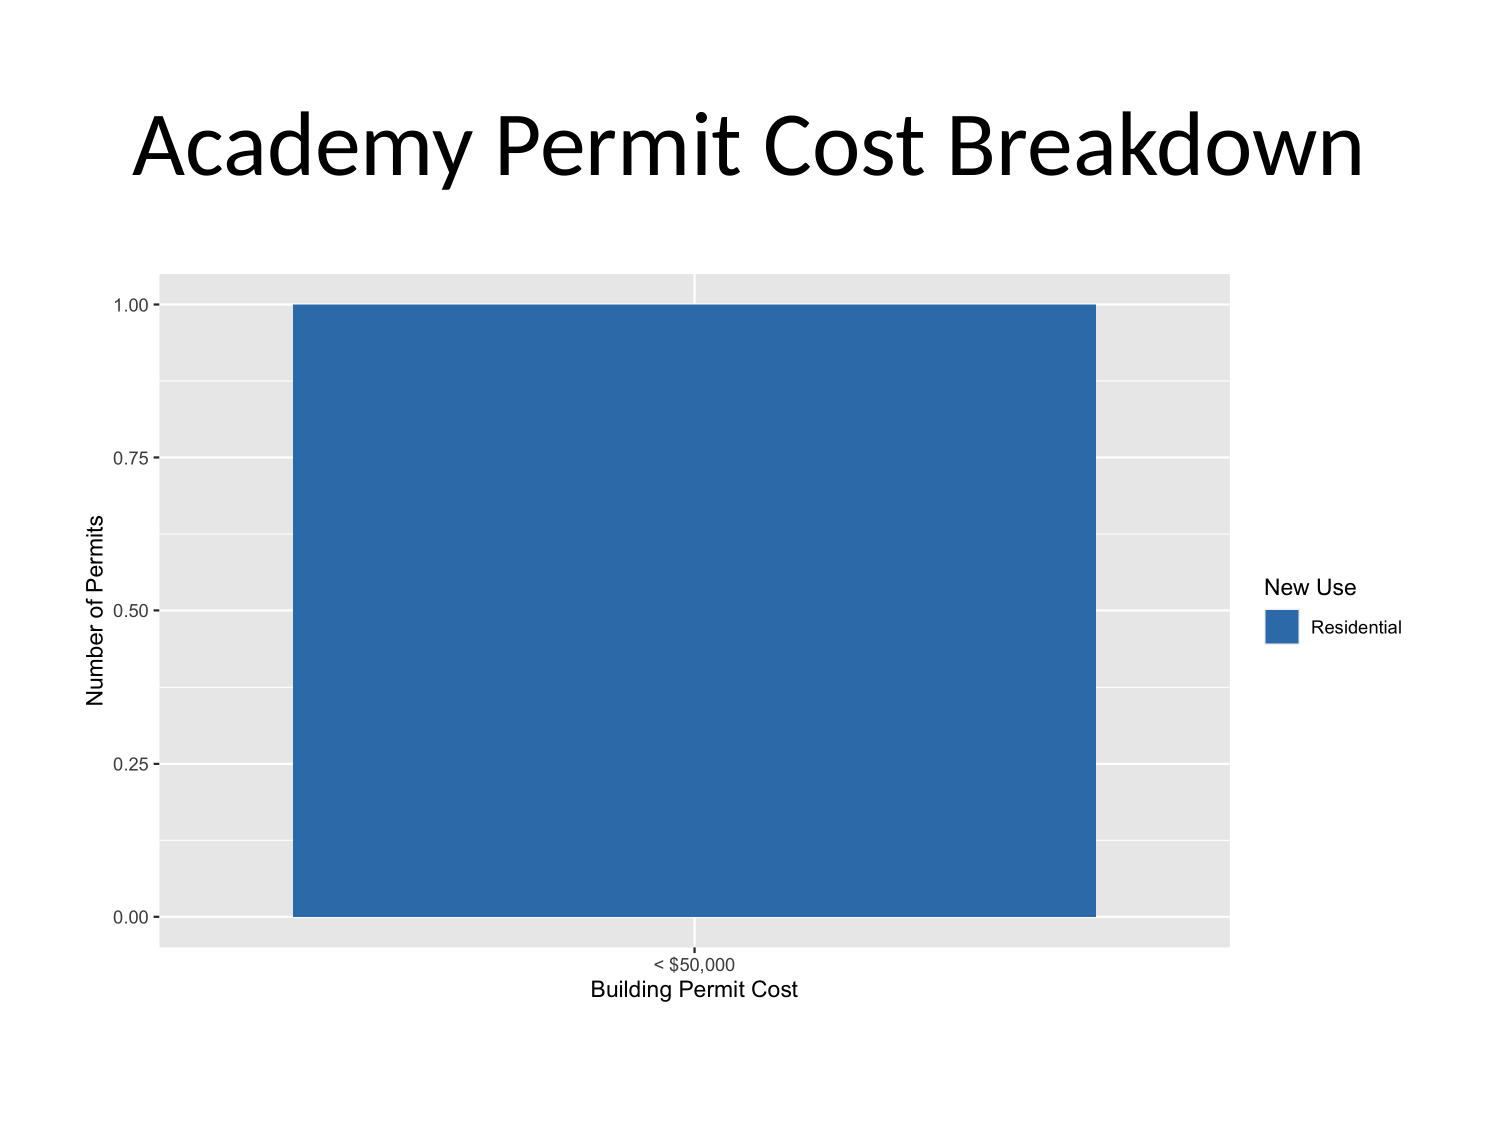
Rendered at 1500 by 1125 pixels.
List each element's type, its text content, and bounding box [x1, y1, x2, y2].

title Academy Permit Cost Breakdown [75, 45, 1425, 233]
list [74, 262, 1426, 1013]
